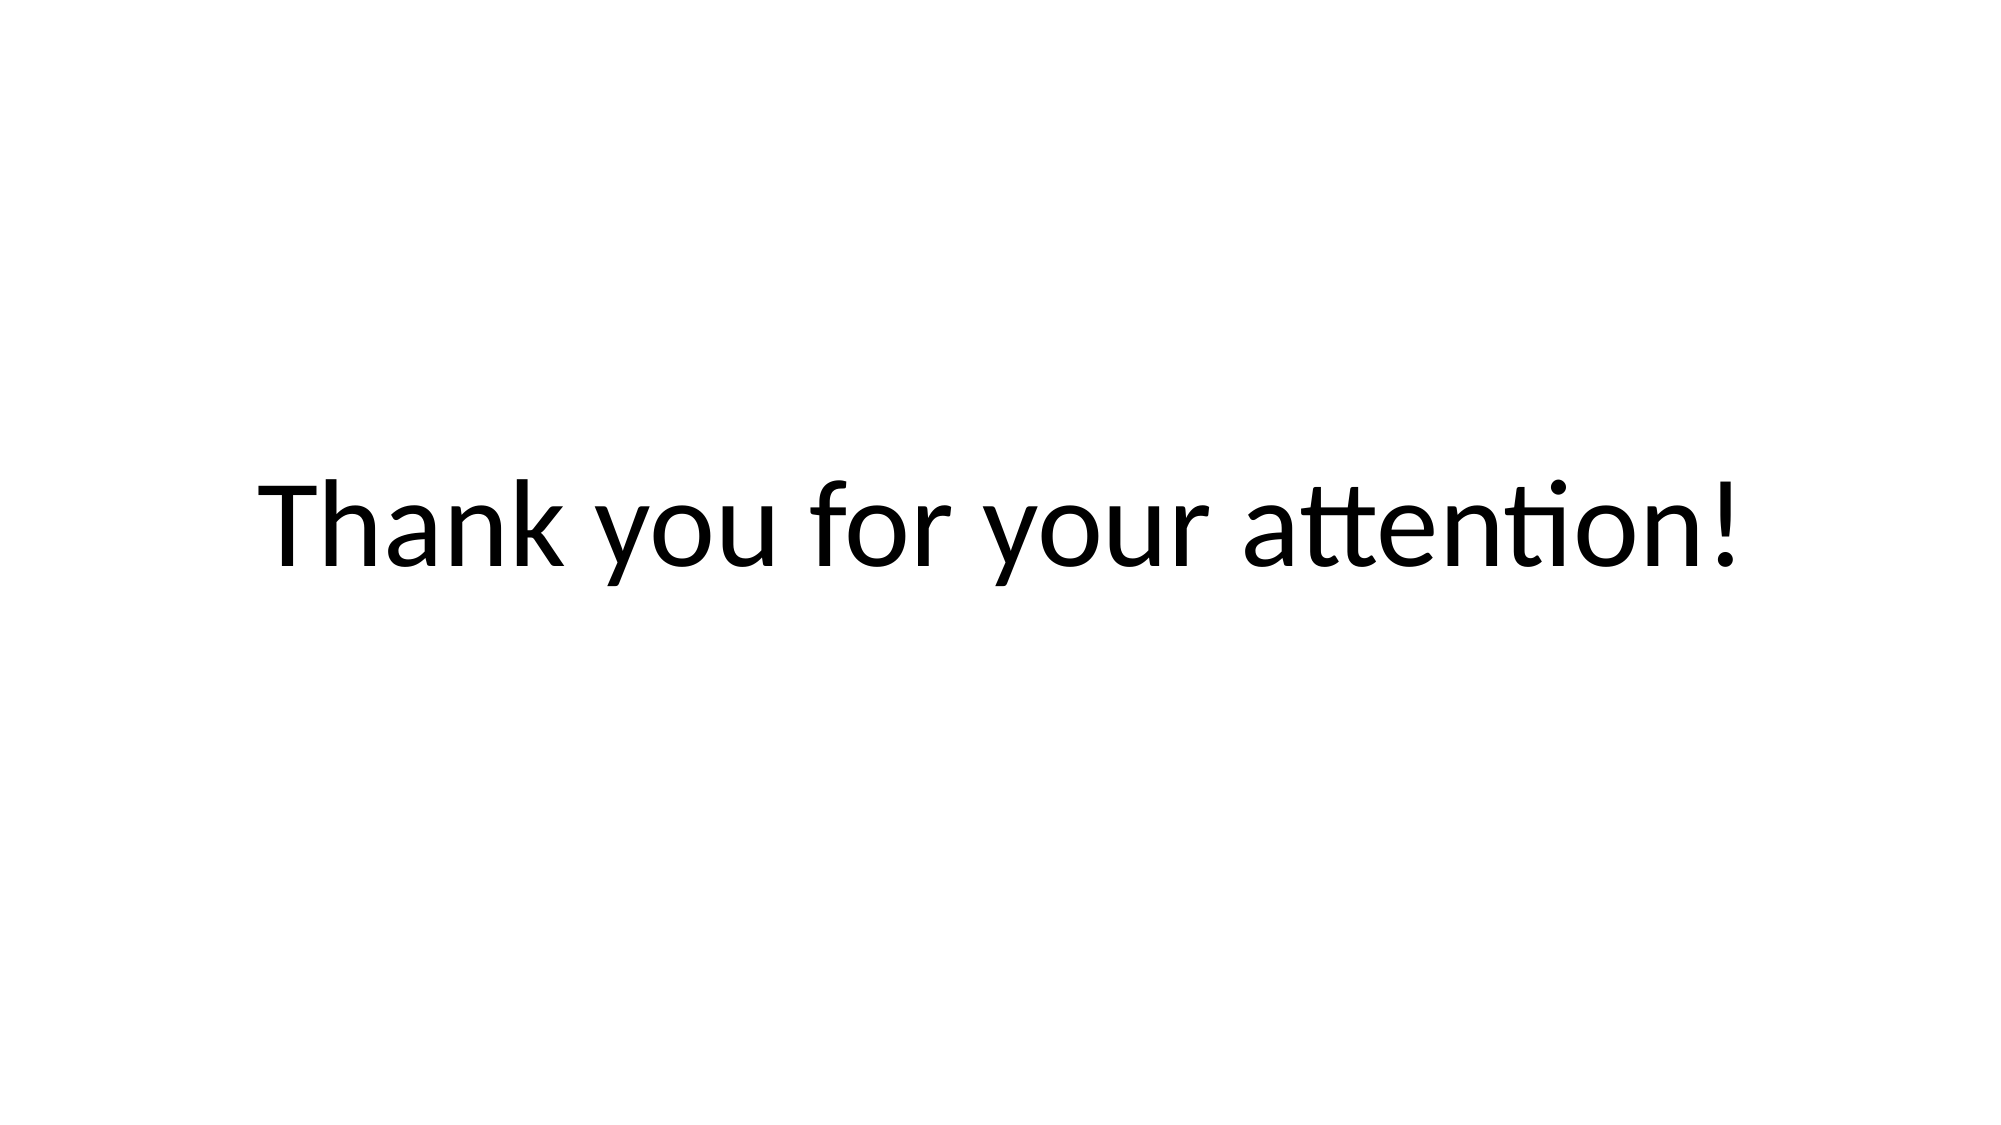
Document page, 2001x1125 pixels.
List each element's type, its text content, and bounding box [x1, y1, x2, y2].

text_box Thank you for your attention! [93, 434, 1911, 599]
